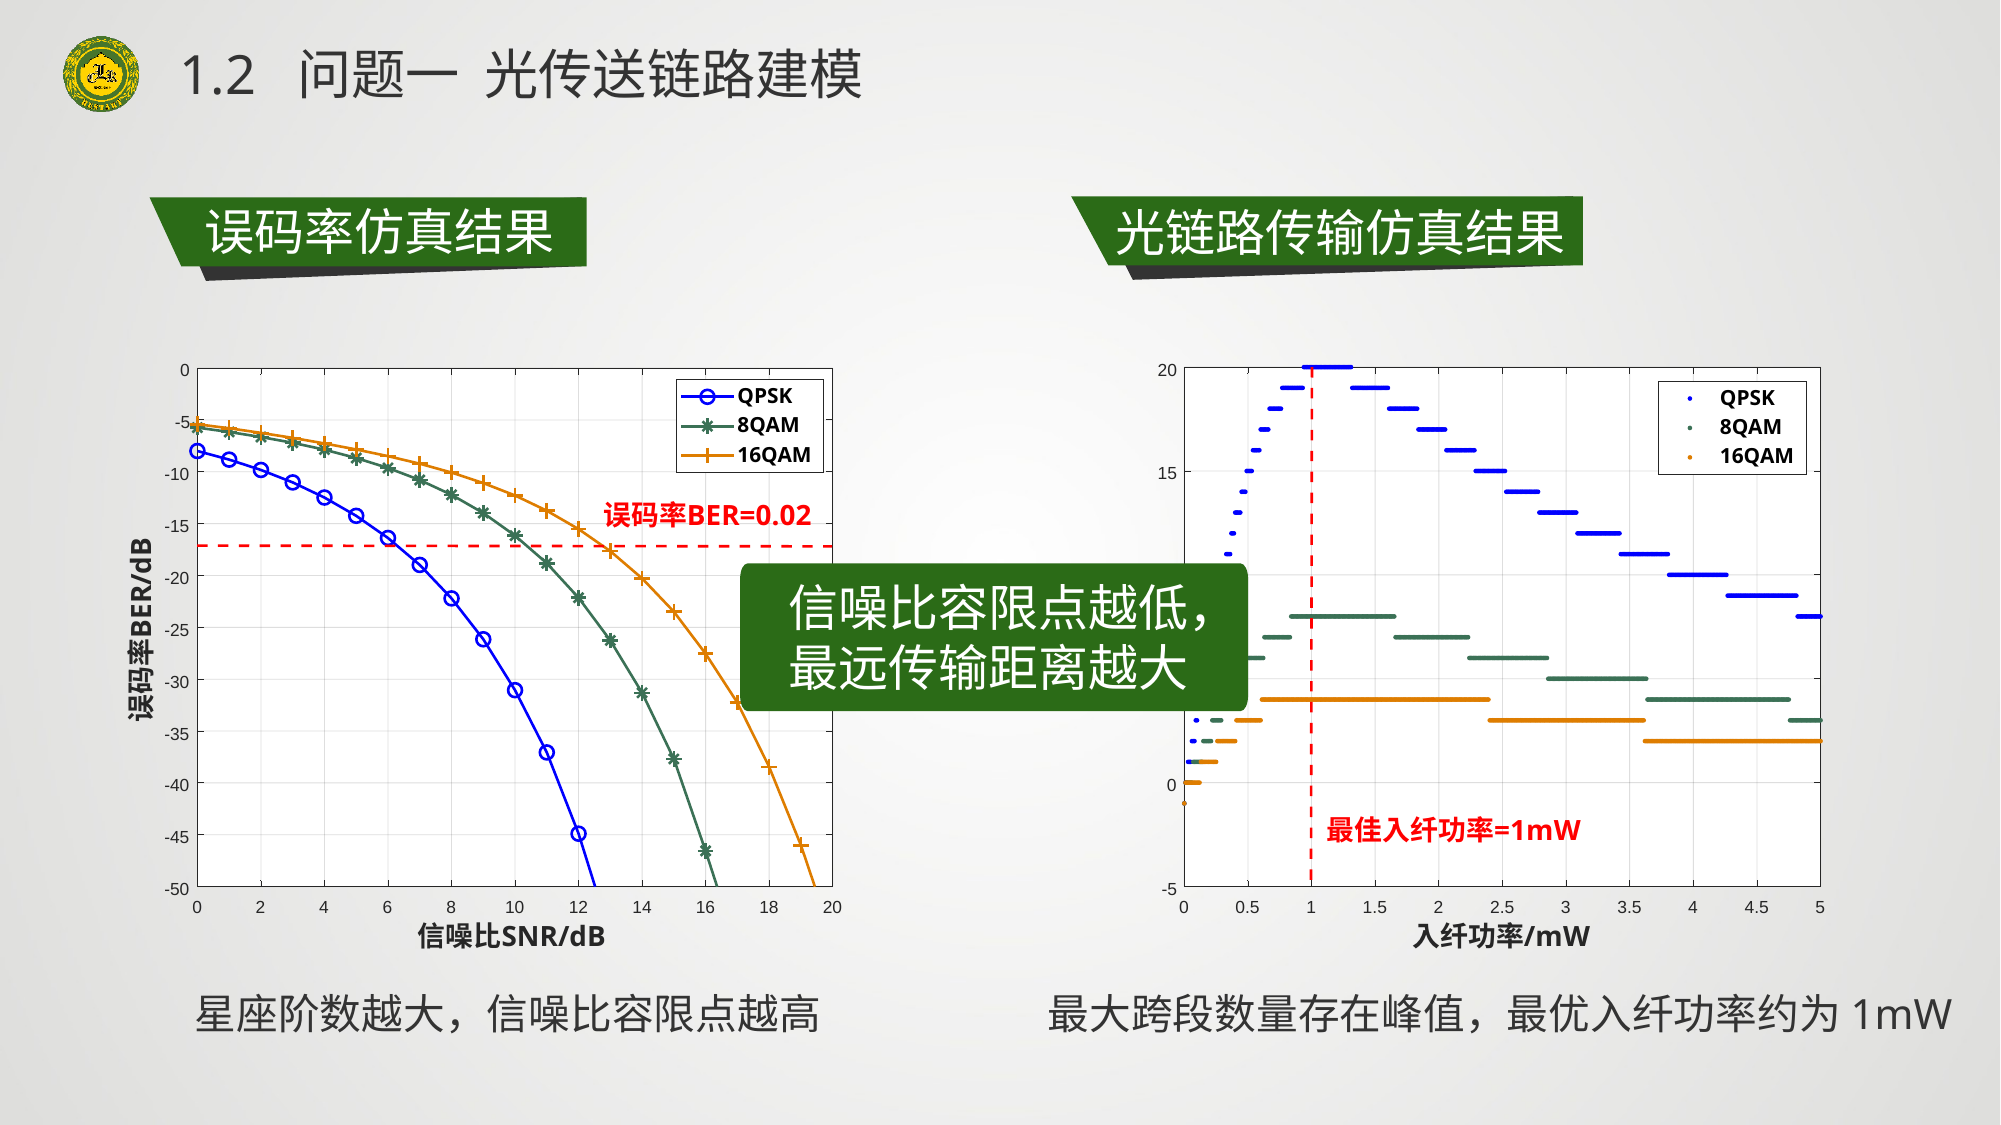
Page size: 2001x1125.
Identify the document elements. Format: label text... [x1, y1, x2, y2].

text_box [149, 197, 189, 267]
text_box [739, 563, 1293, 712]
text_box 误码率仿真结果 [189, 193, 570, 269]
text_box 星座阶数越大，信噪比容限点越高 [179, 963, 865, 1046]
picture [0, 0, 2001, 1125]
text_box [200, 269, 511, 281]
text_box 最大跨段数量存在峰值，最优入纤功率约为1mW [1032, 955, 1969, 1046]
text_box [1070, 193, 1584, 281]
text_box [570, 197, 587, 267]
text_box 1.2 问题一 光传送链路建模 [164, 33, 880, 113]
